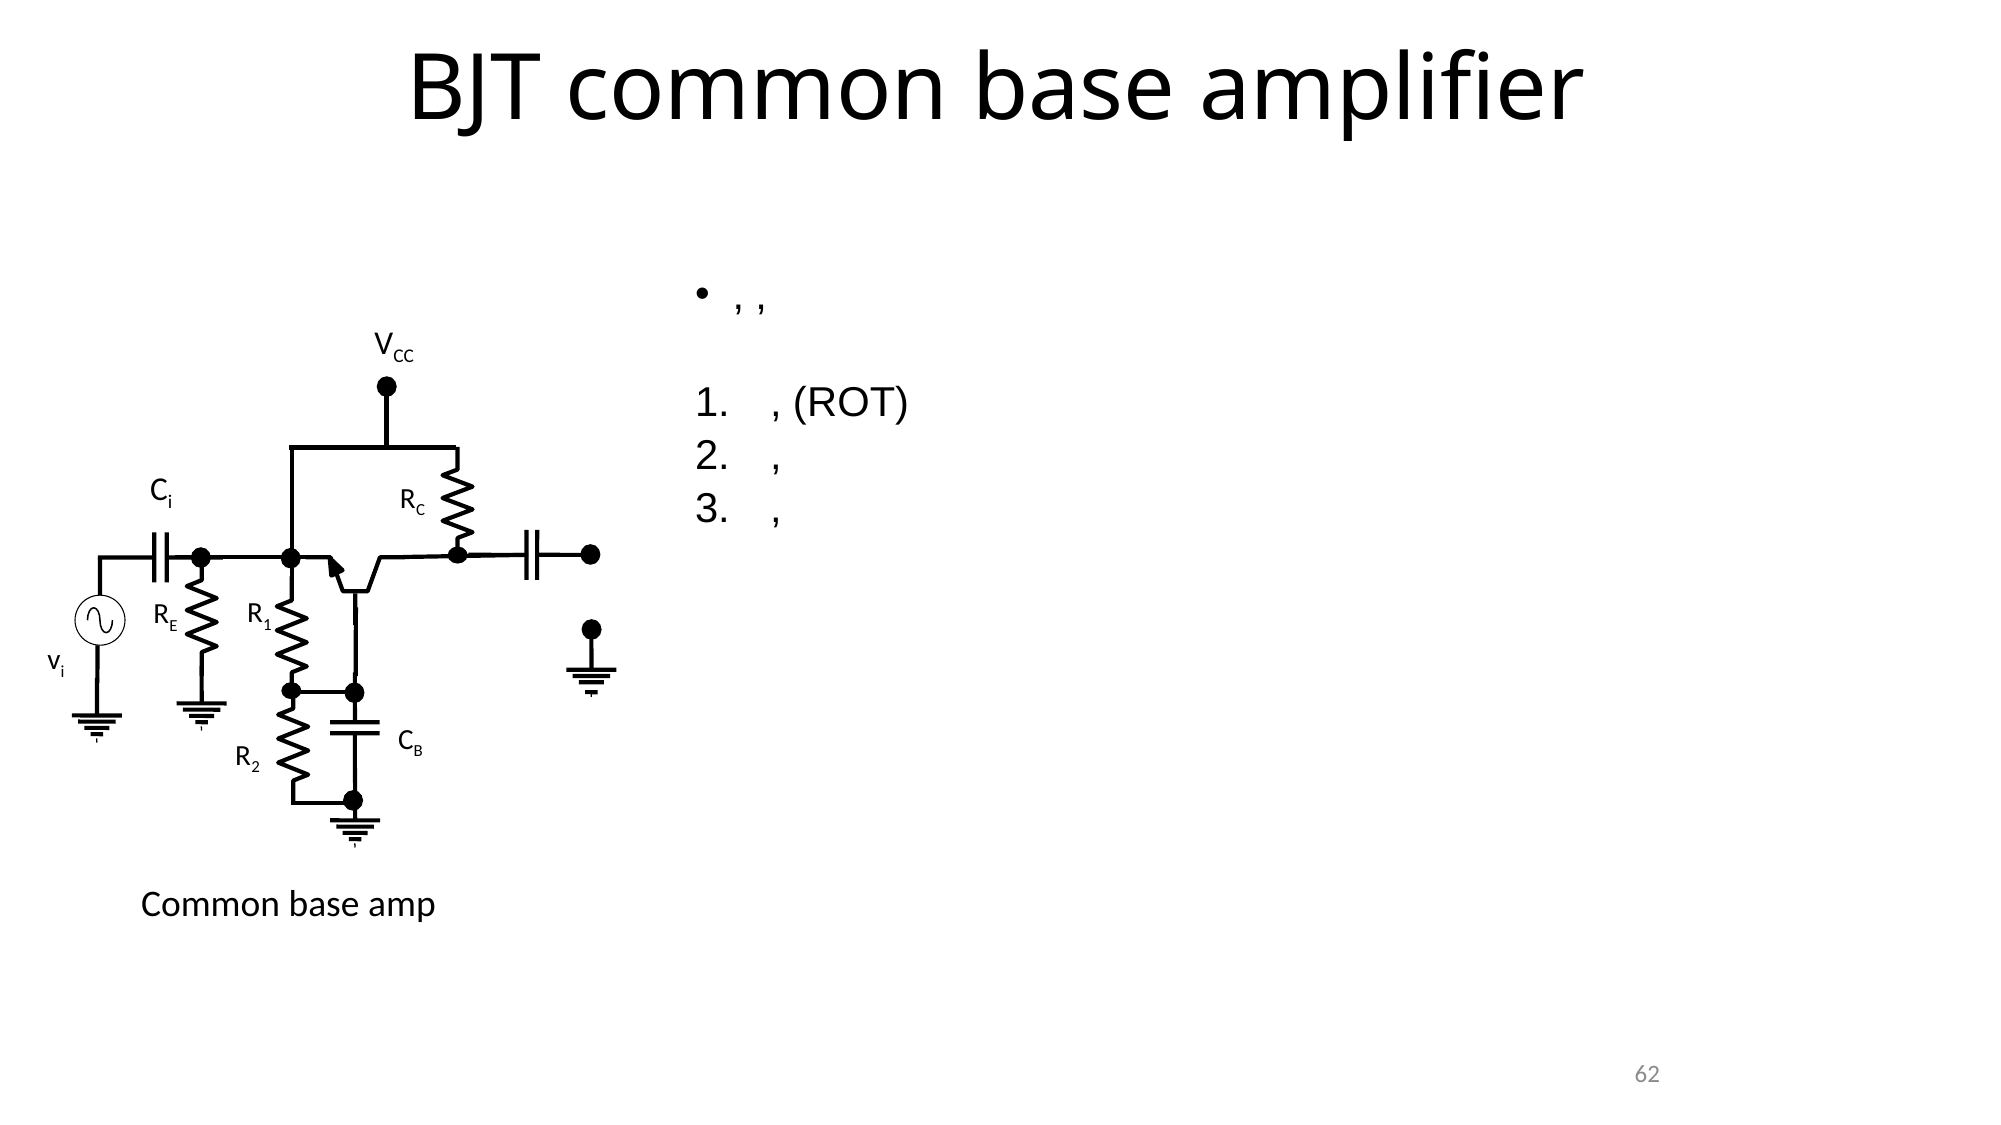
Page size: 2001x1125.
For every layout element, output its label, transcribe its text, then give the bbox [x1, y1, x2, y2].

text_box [32, 313, 617, 932]
title BJT common base amplifier [54, 18, 1938, 162]
slide_number 62 [1325, 1042, 1675, 1103]
